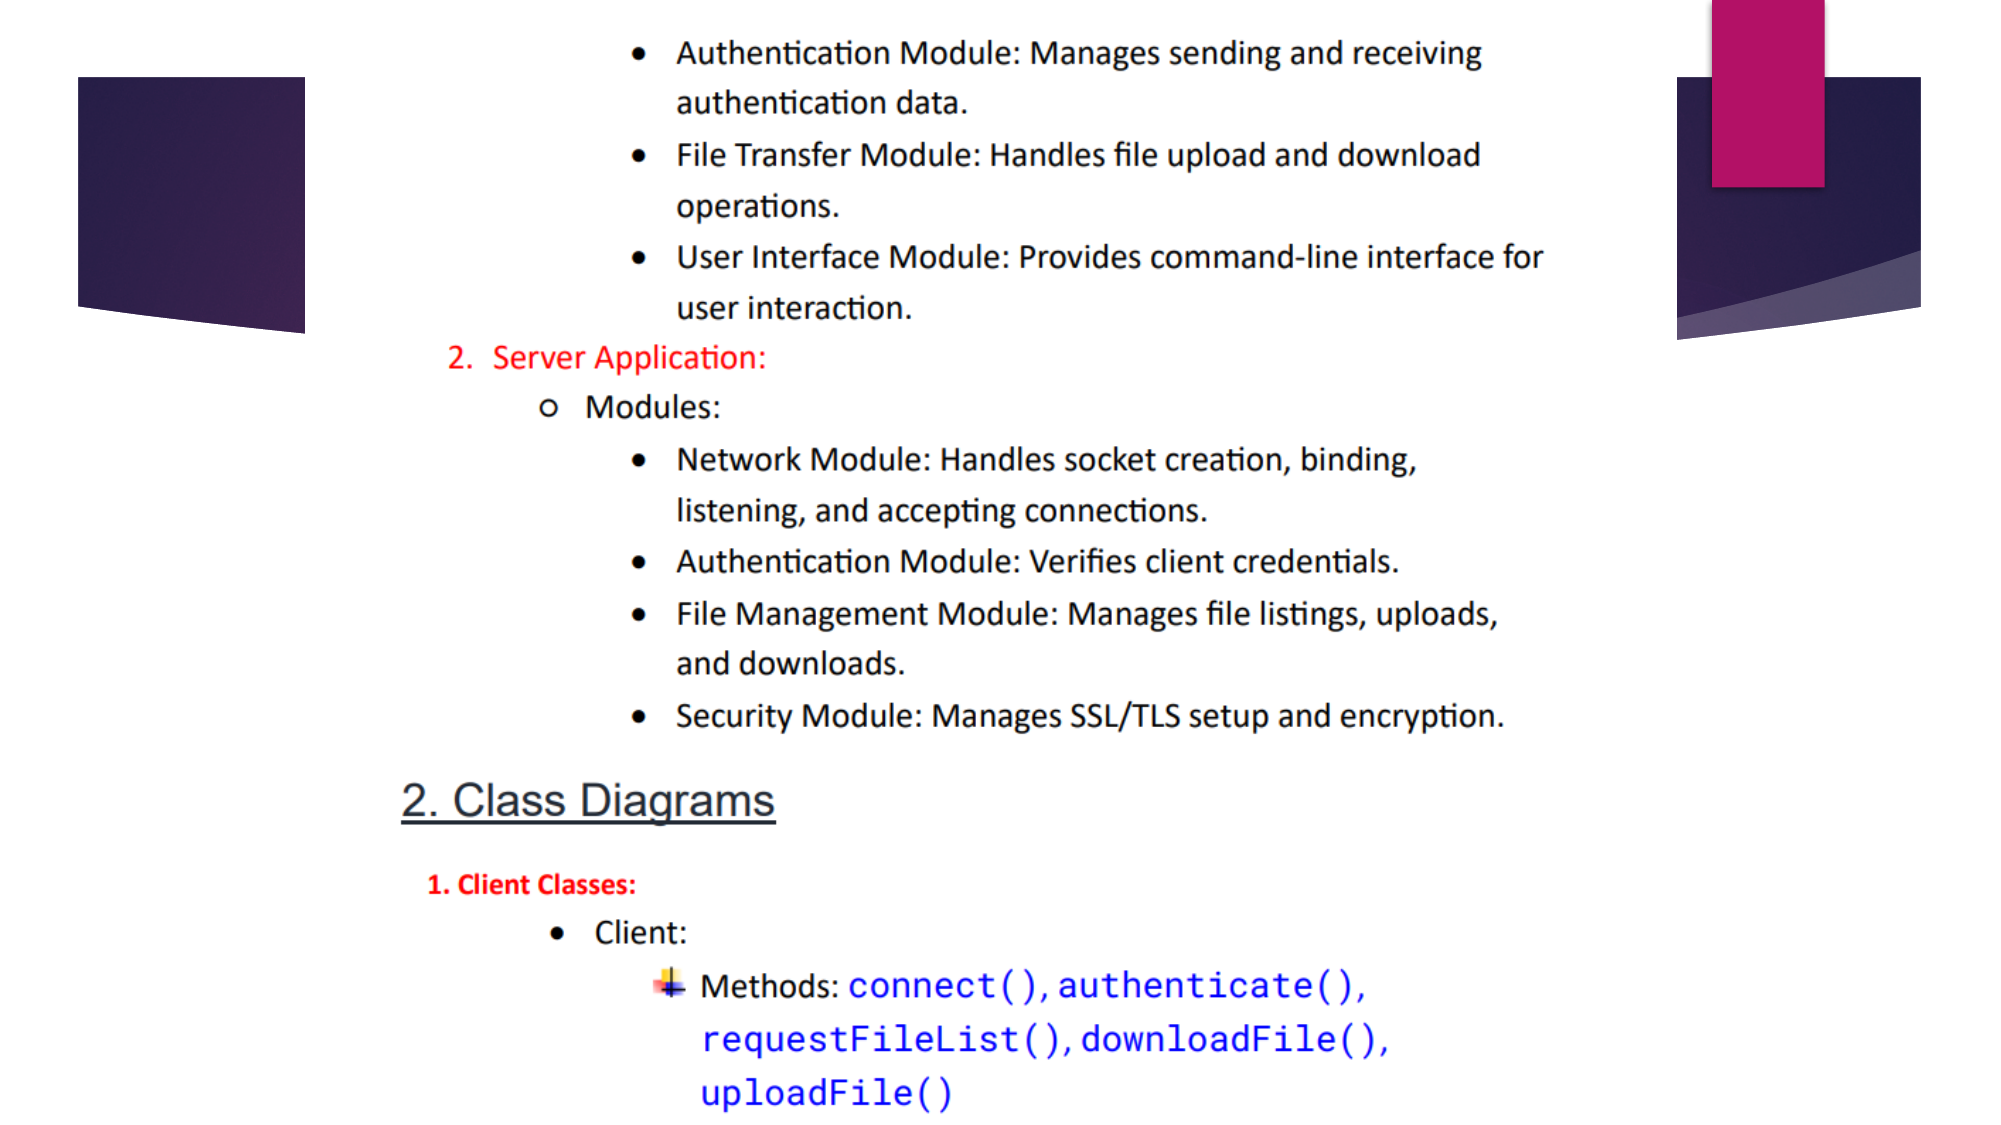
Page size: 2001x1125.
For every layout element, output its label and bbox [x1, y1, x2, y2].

picture [304, 21, 1677, 1125]
